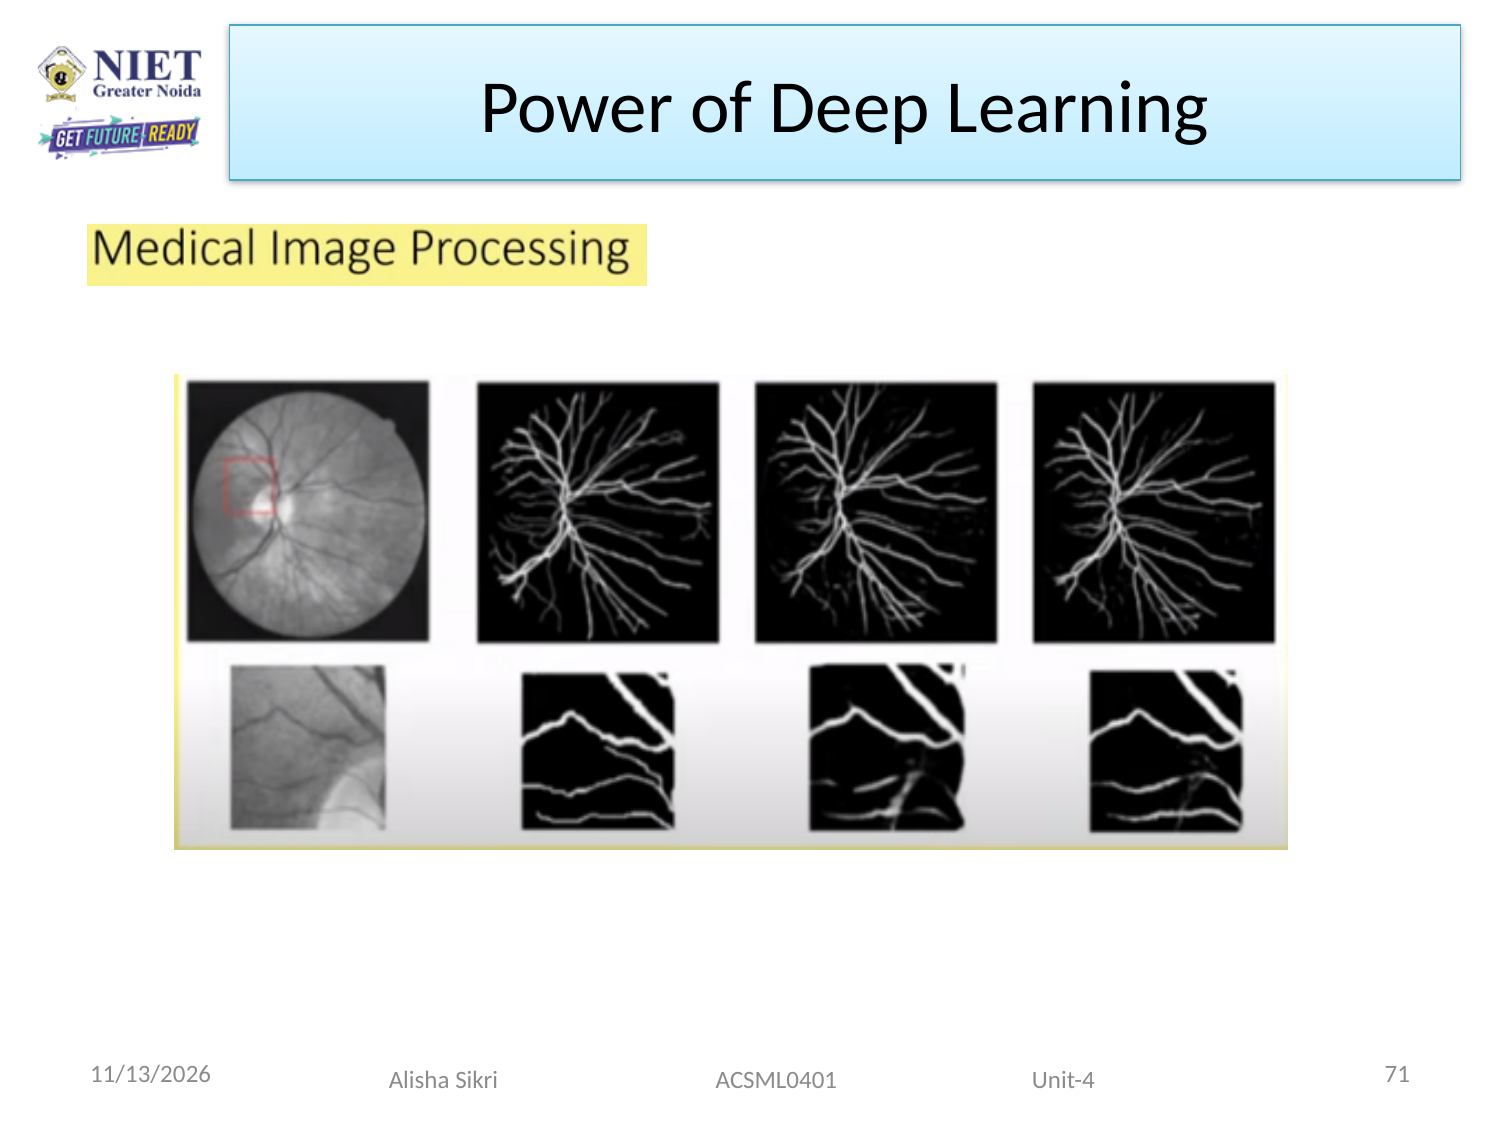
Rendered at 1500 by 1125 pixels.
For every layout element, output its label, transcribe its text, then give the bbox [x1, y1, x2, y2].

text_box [0, 24, 1461, 181]
slide_number 71 [1074, 1042, 1425, 1103]
footer Alisha Sikri ACSML0401 Unit-4 [330, 1048, 1156, 1109]
picture [87, 224, 648, 287]
picture [174, 374, 1288, 851]
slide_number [75, 1042, 425, 1103]
